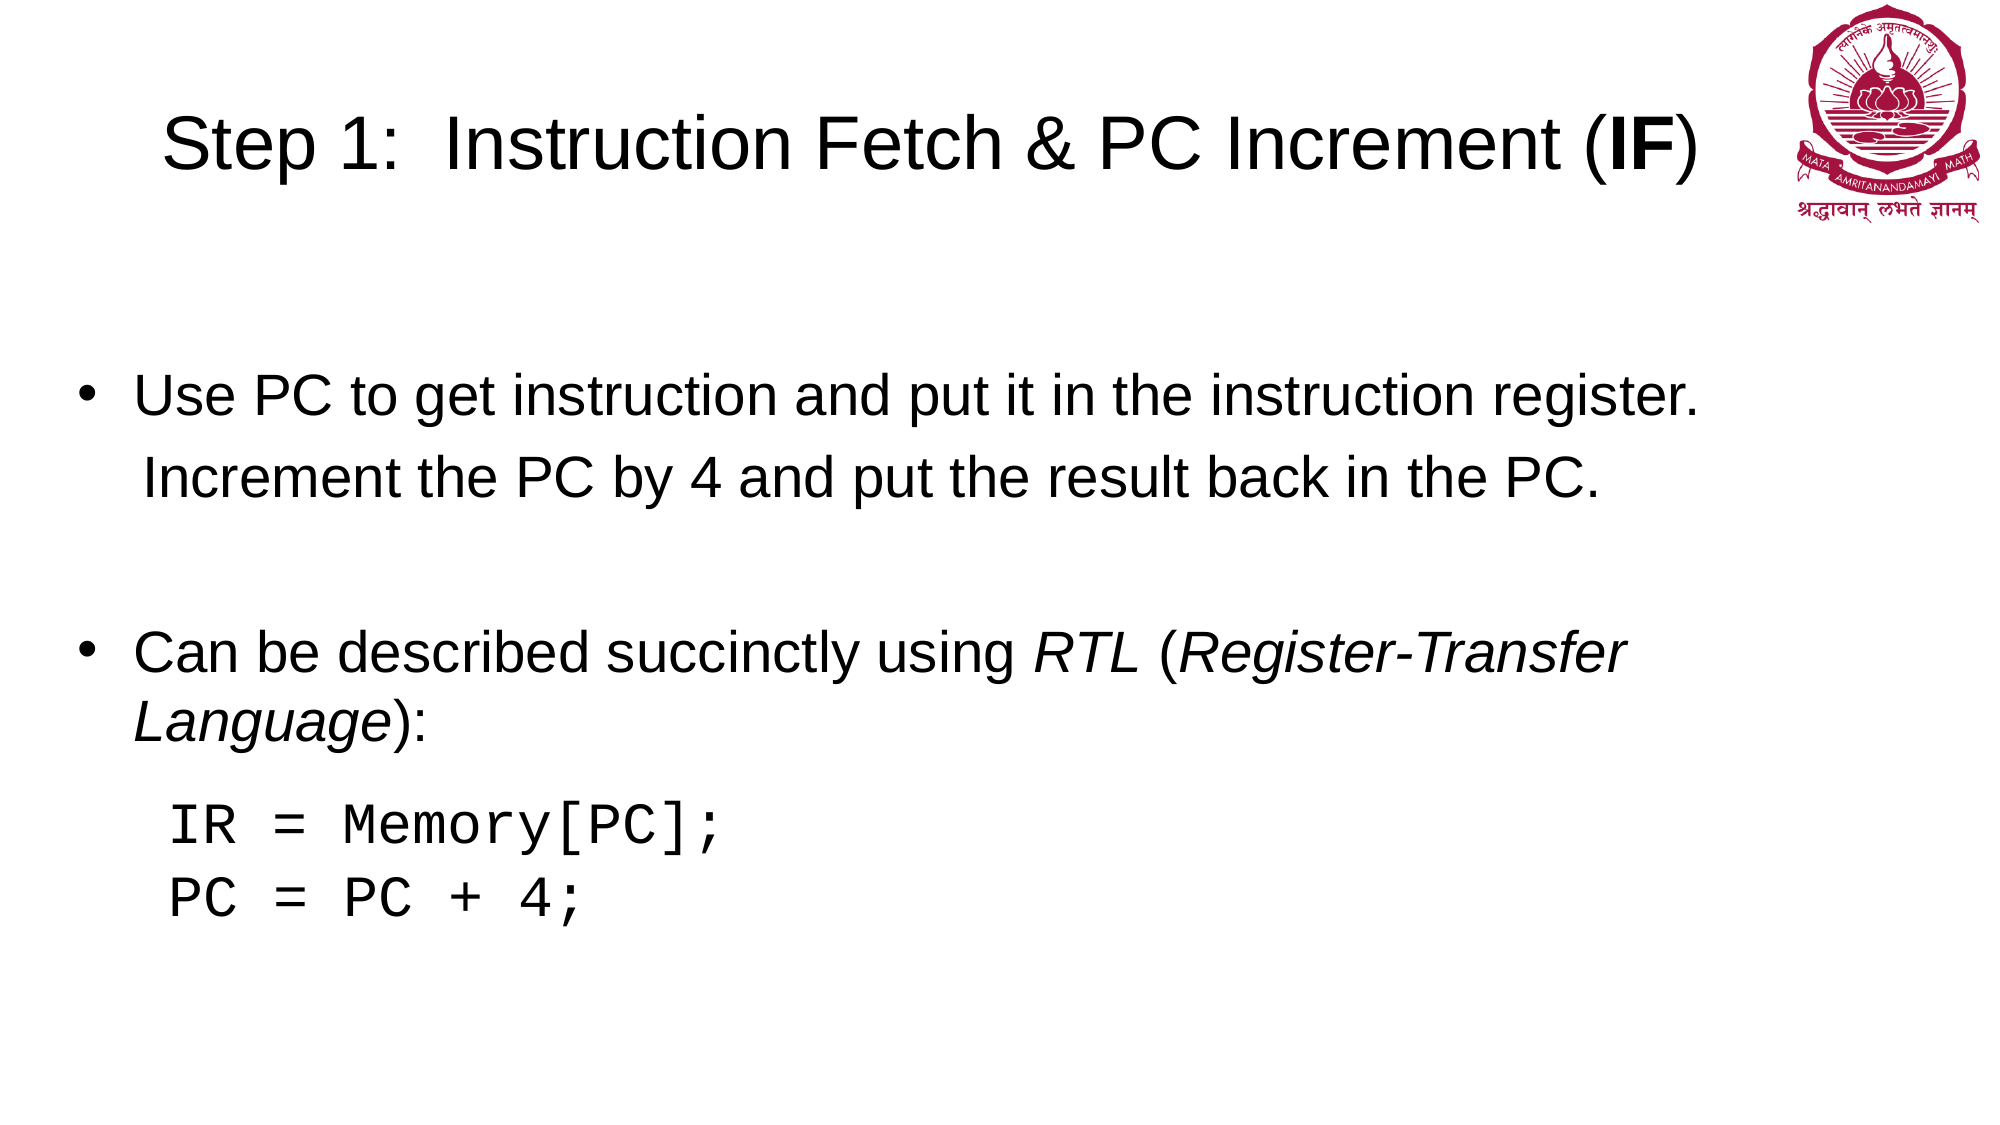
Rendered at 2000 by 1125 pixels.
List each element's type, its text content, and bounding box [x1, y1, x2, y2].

picture [1776, 1, 2000, 225]
title Step 1: Instruction Fetch & PC Increment (IF) [99, 45, 1763, 233]
list Use PC to get instruction and put it in the instruction register. Increment the PC by 4 and put the result back in the PC. Can be described succinctly using RTL (Register-Transfer Language): IR = Memory[PC]; PC = PC + 4; [62, 350, 1750, 1025]
